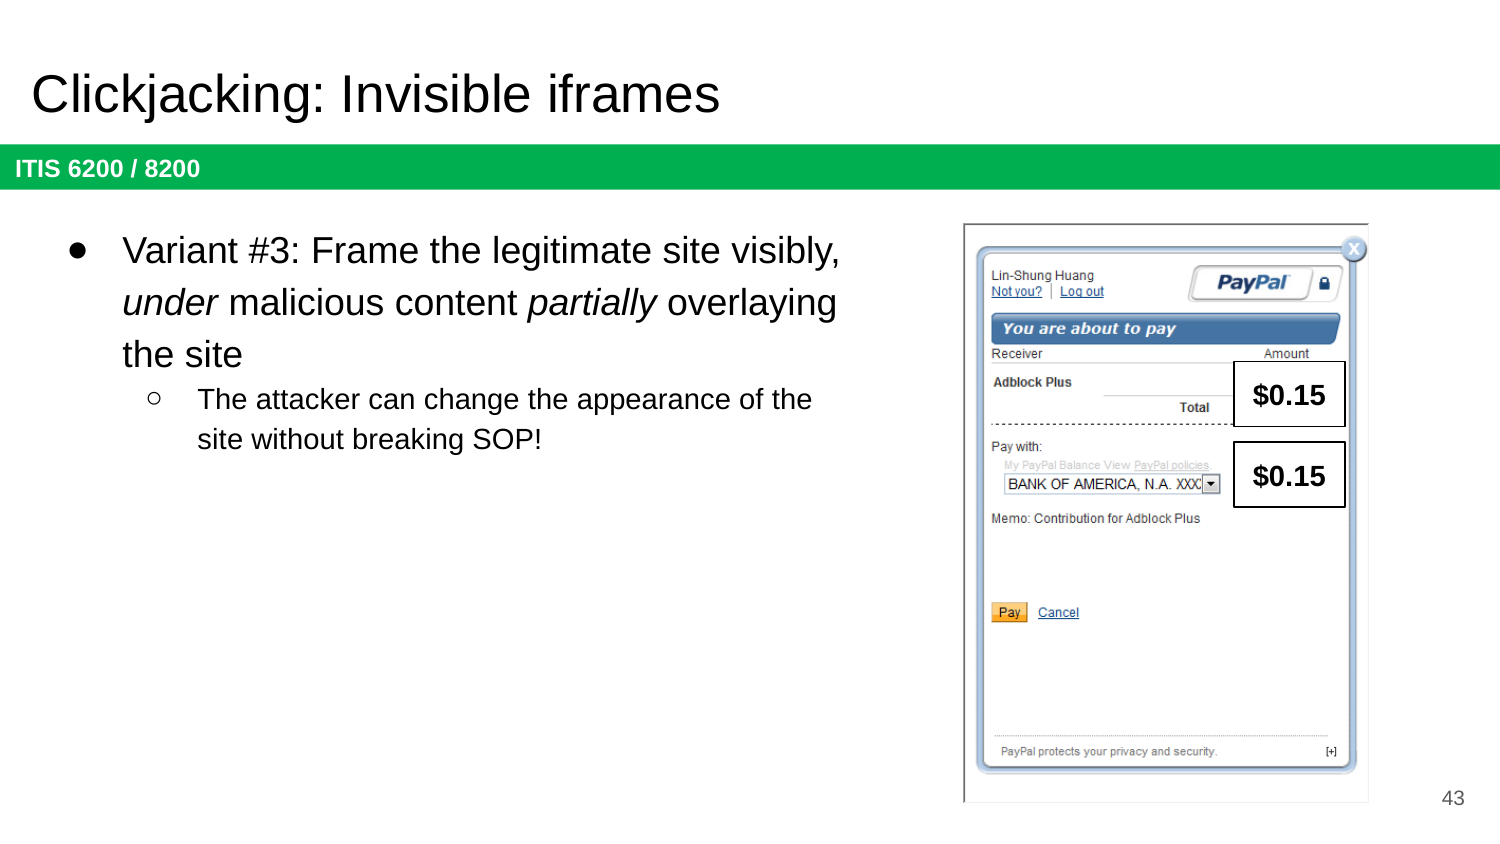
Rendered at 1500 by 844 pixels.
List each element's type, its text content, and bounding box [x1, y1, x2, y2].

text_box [962, 223, 1370, 804]
title Clickjacking: Invisible iframes [16, 44, 1415, 139]
list Variant #3: Frame the legitimate site visibly, under malicious content partially overlaying the site The attacker can change the appearance of the site without breaking SOP! [32, 204, 877, 823]
slide_number 43 [1389, 764, 1480, 830]
